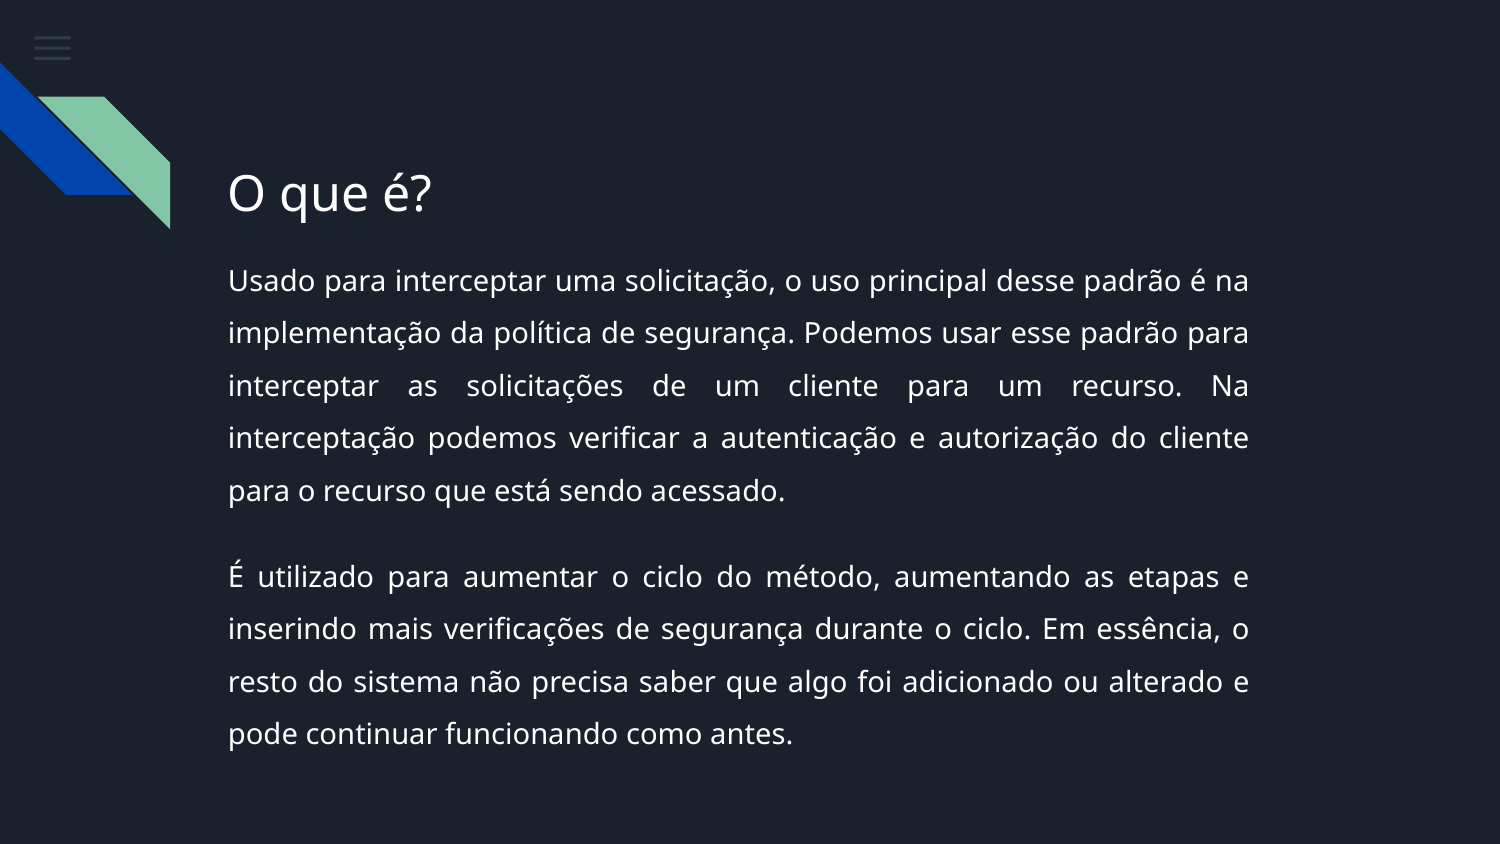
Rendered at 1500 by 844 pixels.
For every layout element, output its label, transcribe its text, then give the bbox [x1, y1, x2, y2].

text_box Usado para interceptar uma solicitação, o uso principal desse padrão é na implementação da política de segurança. Podemos usar esse padrão para interceptar as solicitações de um cliente para um recurso. Na interceptação podemos verificar a autenticação e autorização do cliente para o recurso que está sendo acessado. É utilizado para aumentar o ciclo do método, aumentando as etapas e inserindo mais verificações de segurança durante o ciclo. Em essência, o resto do sistema não precisa saber que algo foi adicionado ou alterado e pode continuar funcionando como antes. [212, 229, 1266, 766]
title O que é? [212, 146, 1108, 229]
